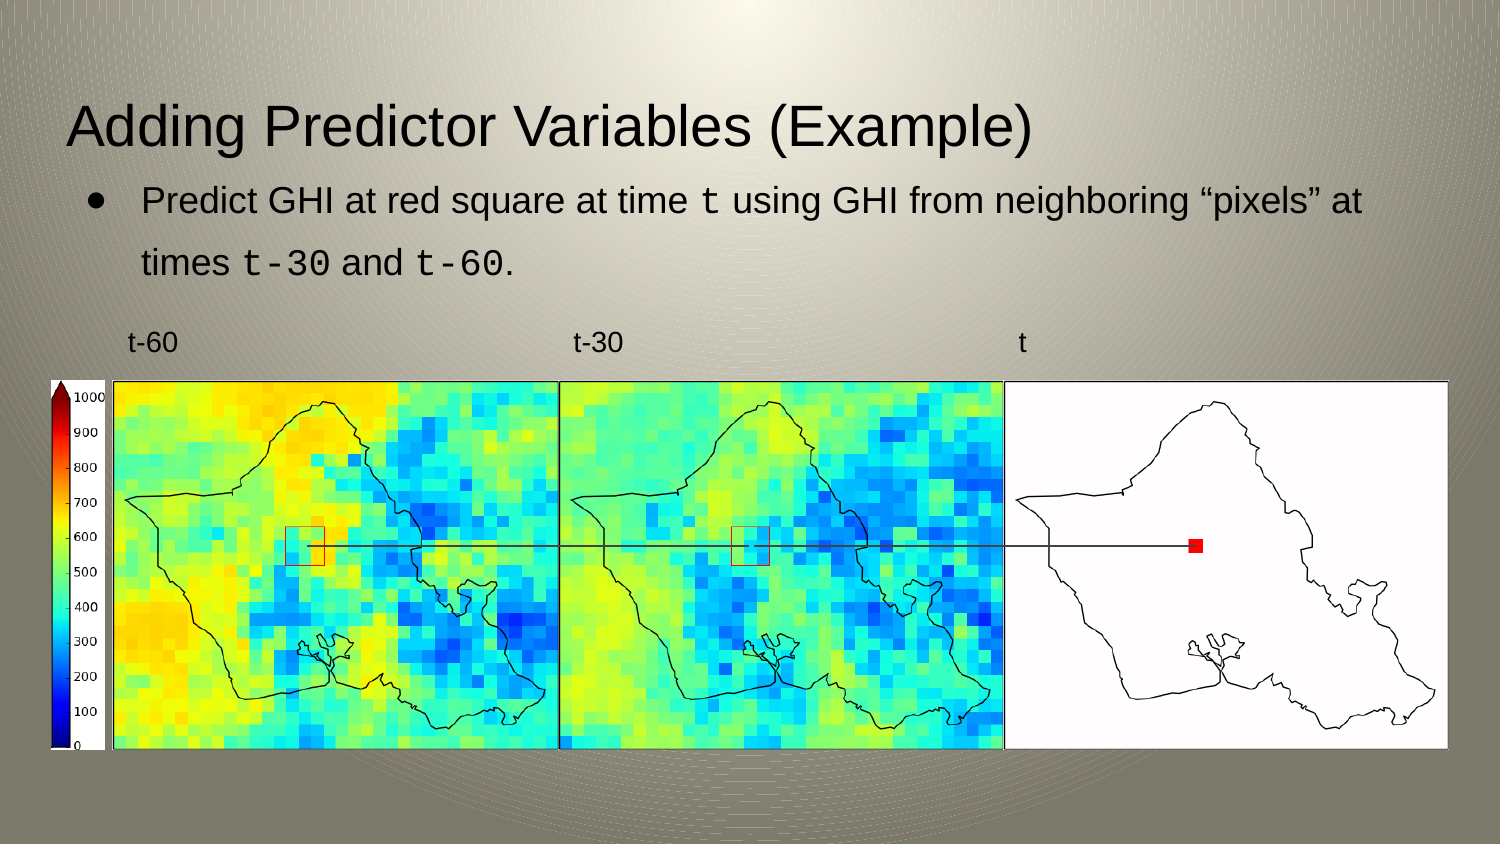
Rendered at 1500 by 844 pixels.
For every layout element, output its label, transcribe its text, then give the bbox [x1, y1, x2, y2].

list Predict GHI at red square at time t using GHI from neighboring “pixels” at times t-30 and t-60. [51, 144, 1449, 381]
title Adding Predictor Variables (Example) [51, 72, 1449, 144]
picture [112, 380, 1450, 750]
text_box t-30 [558, 308, 1003, 379]
text_box t [1003, 308, 1449, 380]
text_box t-60 [112, 308, 558, 380]
picture [50, 380, 105, 750]
